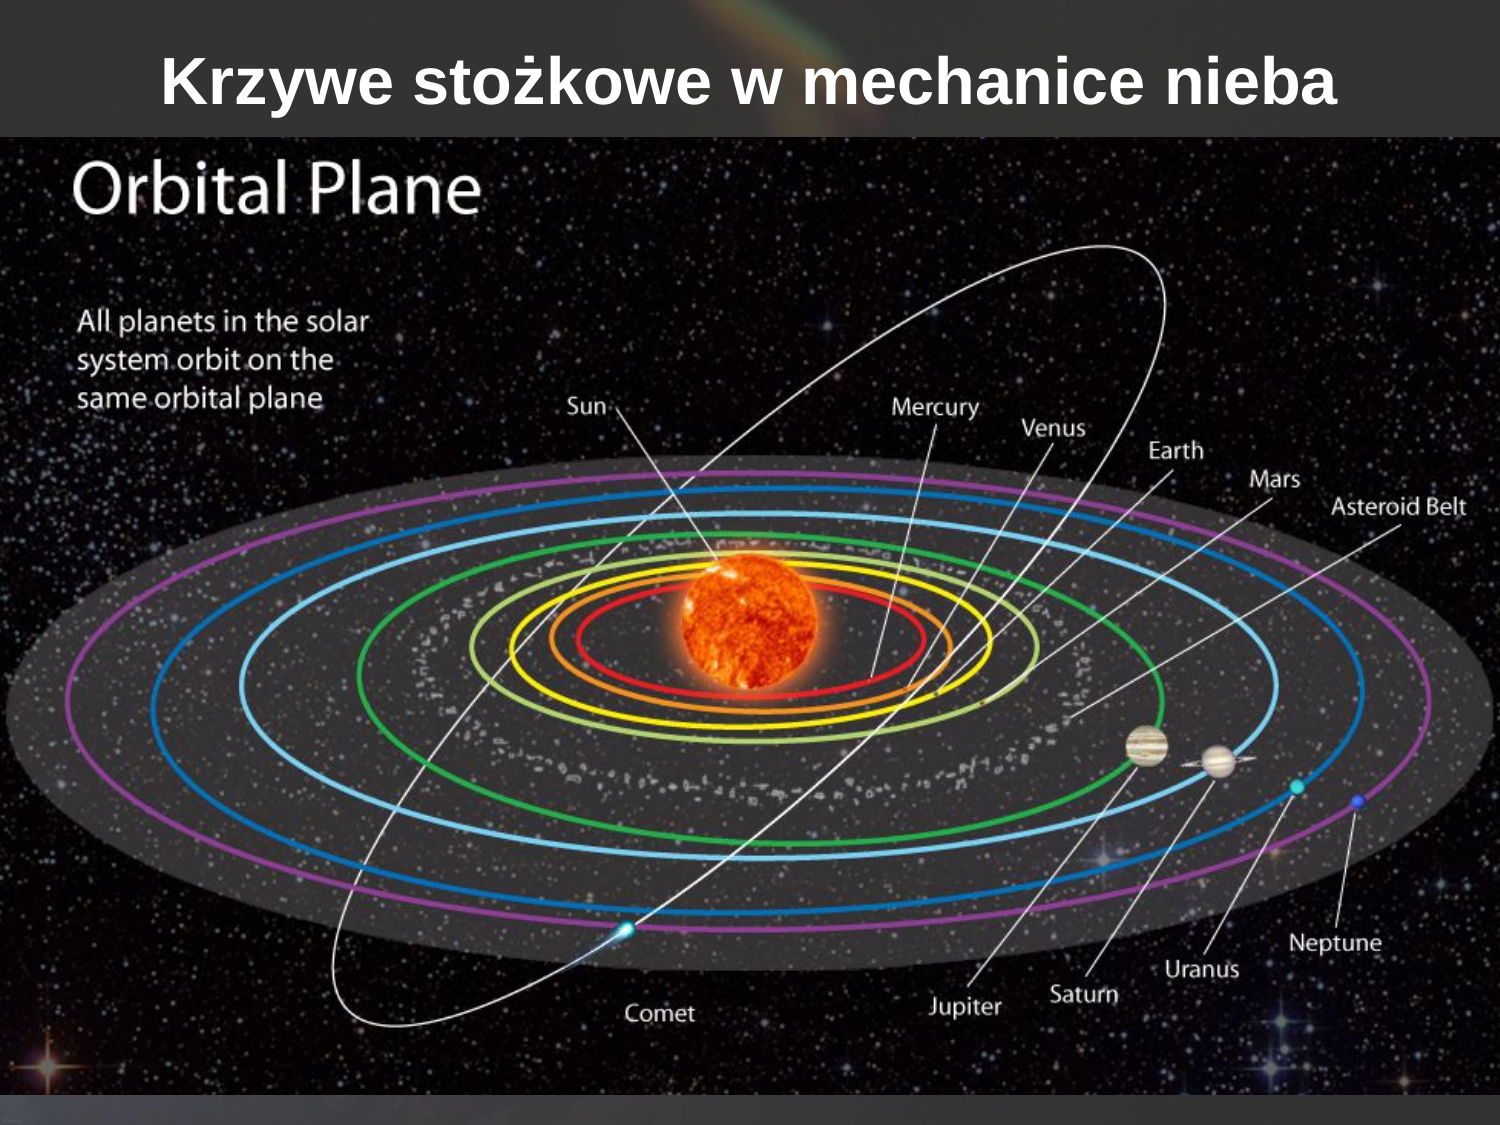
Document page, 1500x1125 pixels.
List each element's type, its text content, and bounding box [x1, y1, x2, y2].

text_box Krzywe stożkowe w mechanice nieba [0, 30, 1500, 126]
picture [0, 136, 1500, 1095]
